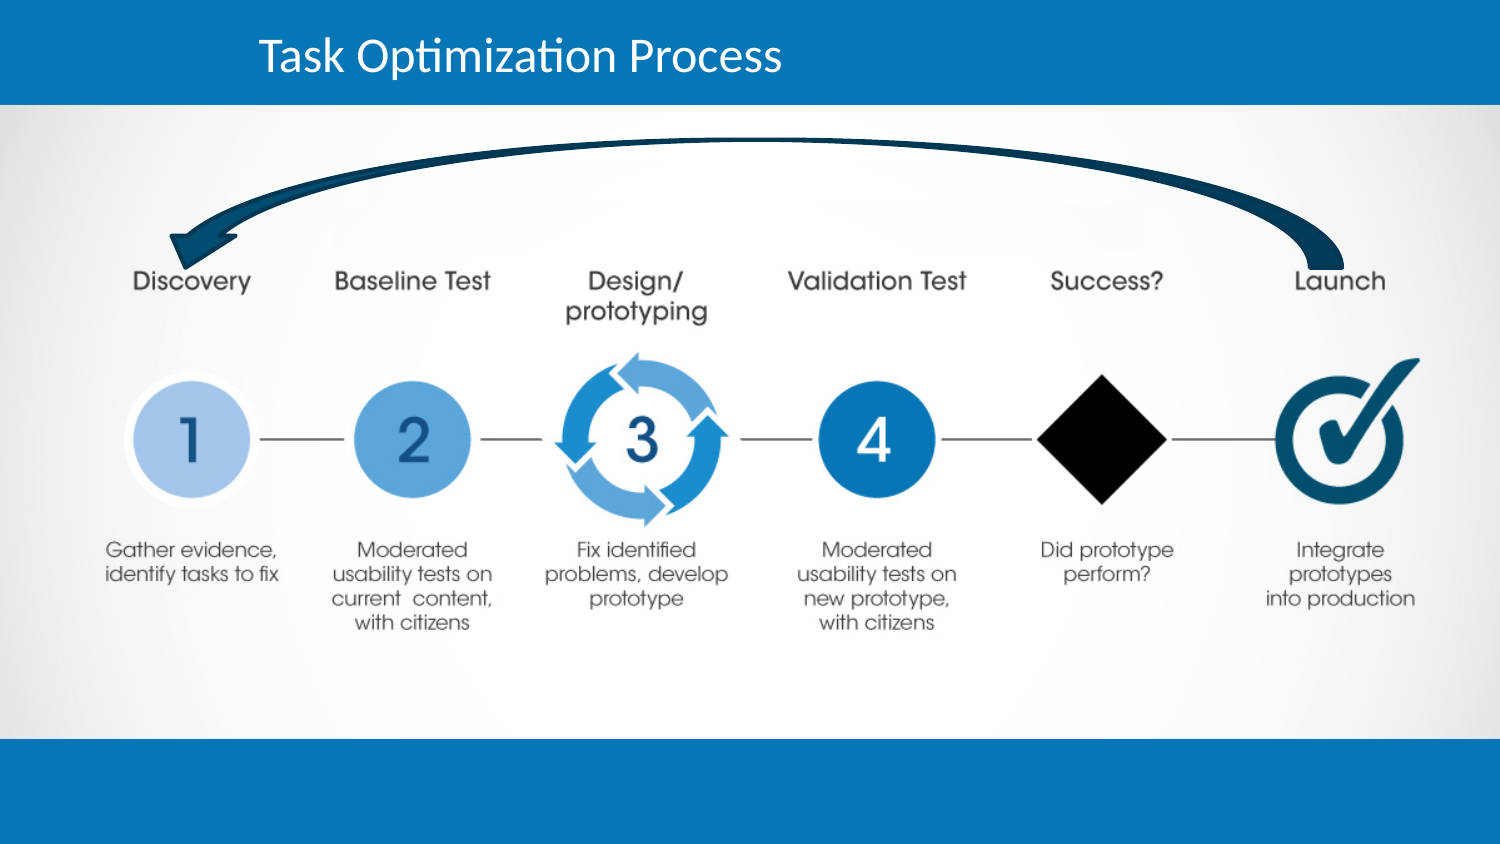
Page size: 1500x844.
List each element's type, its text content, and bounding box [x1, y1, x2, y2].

list Task Optimization Process [258, 22, 927, 92]
picture [0, 105, 1500, 739]
